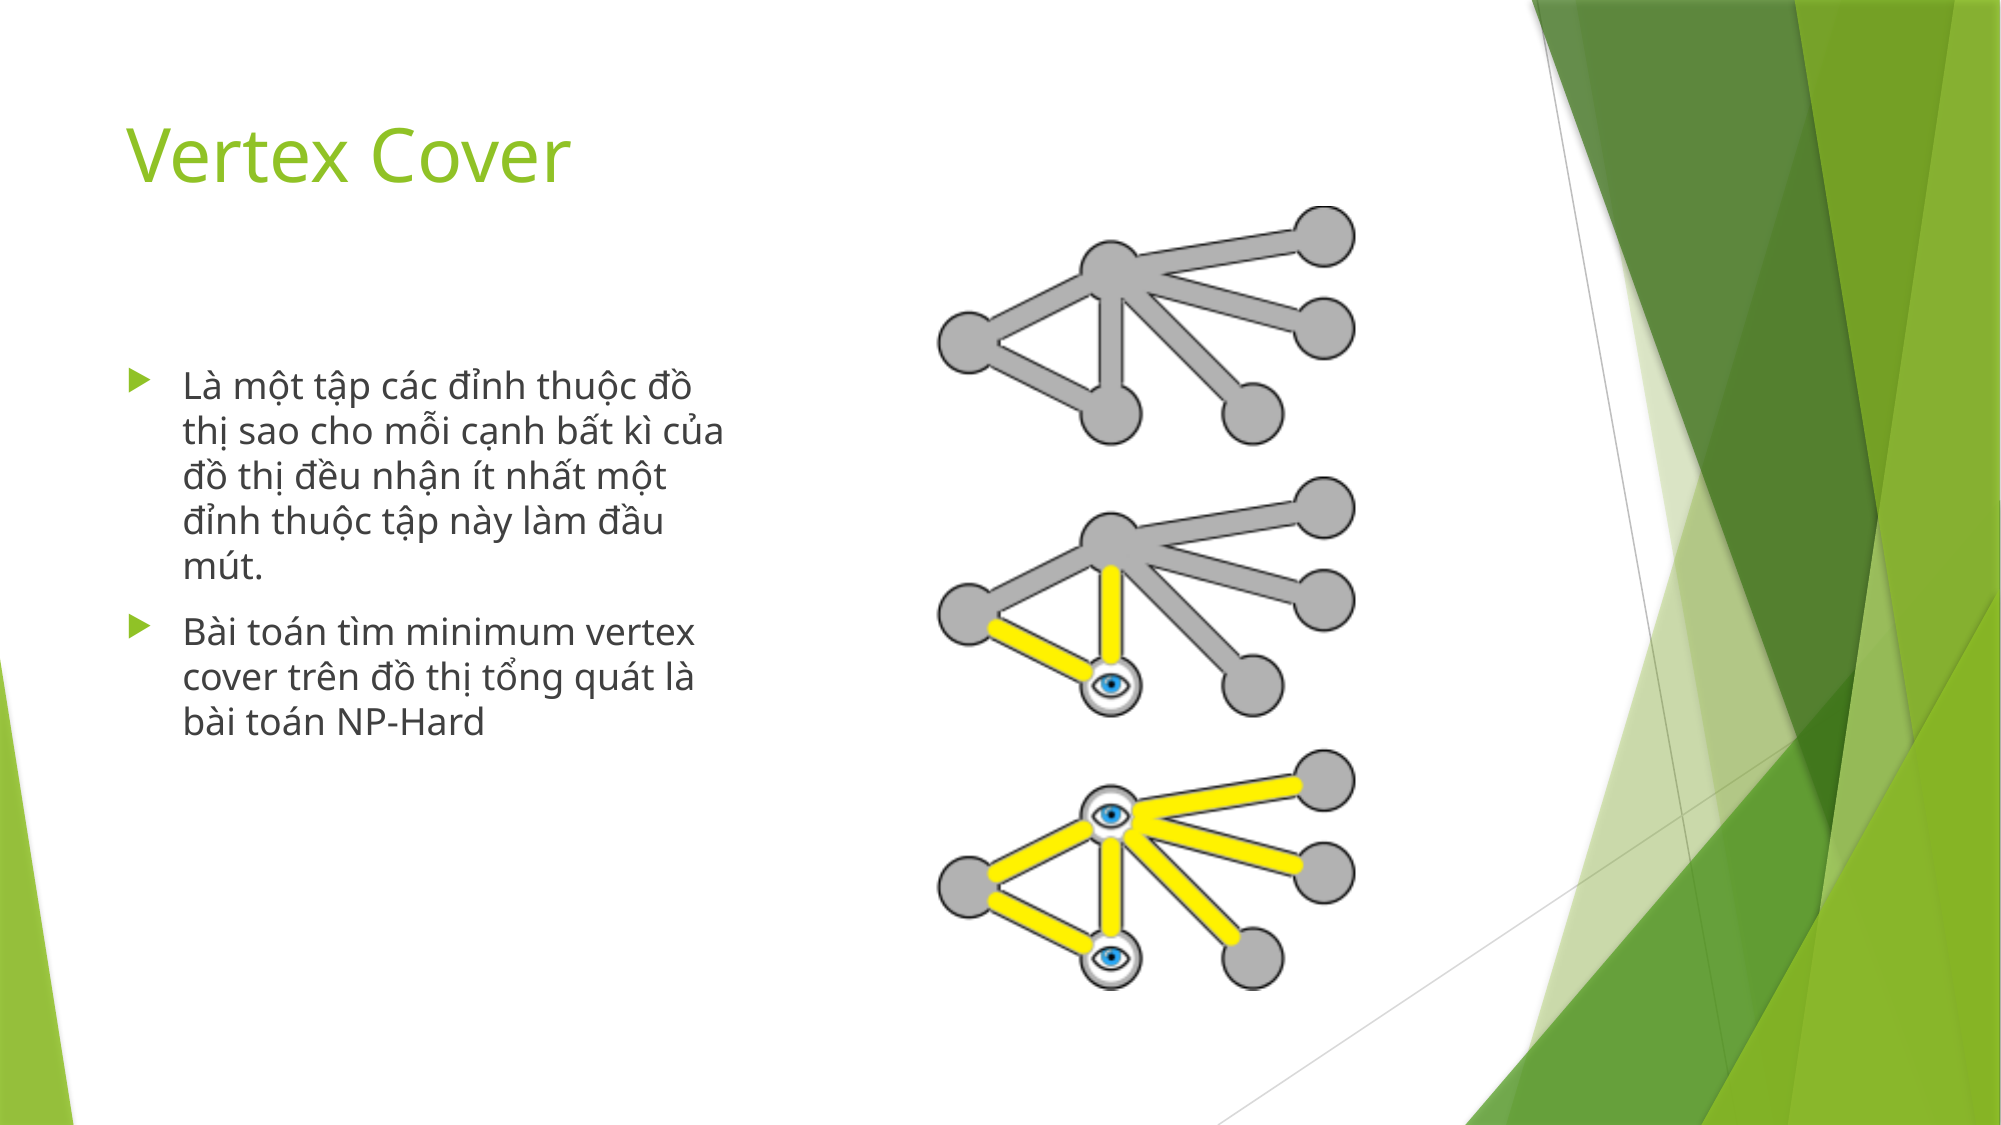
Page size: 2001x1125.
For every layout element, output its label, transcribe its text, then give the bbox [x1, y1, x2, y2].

list Là một tập các đỉnh thuộc đồ thị sao cho mỗi cạnh bất kì của đồ thị đều nhận ít nhất một đỉnh thuộc tập này làm đầu mút. Bài toán tìm minimum vertex cover trên đồ thị tổng quát là bài toán NP-Hard [111, 354, 742, 992]
picture [888, 206, 1437, 992]
title Vertex Cover [111, 99, 1522, 317]
